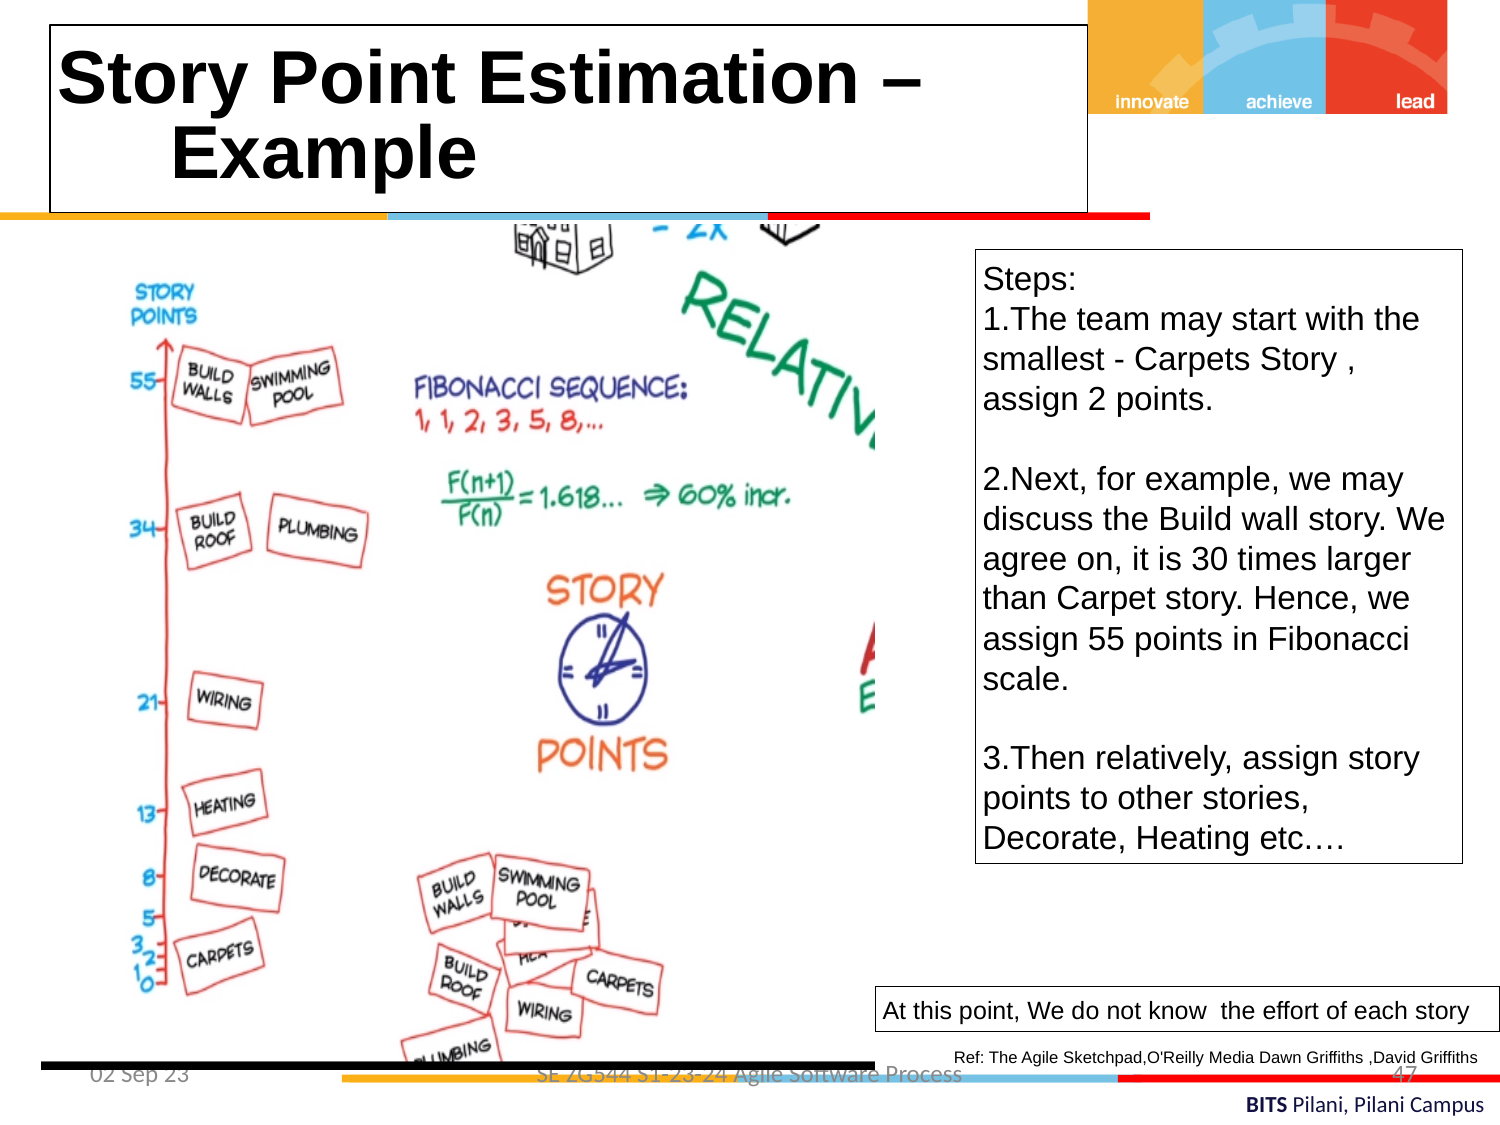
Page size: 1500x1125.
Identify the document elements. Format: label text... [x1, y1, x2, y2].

picture [1087, 0, 1448, 114]
text_box SE ZG544 S1-23-24 Agile Software Process [519, 1050, 980, 1096]
text_box At this point, We do not know the effort of each story [876, 986, 1500, 1032]
text_box Steps: The team may start with the smallest - Carpets Story , assign 2 points. Next, for example, we may discuss the Build wall story. We agree on, it is 30 times larger than Carpet story. Hence, we assign 55 points in Fibonacci scale. Then relatively, assign story points to other stories, Decorate, Heating etc.… [975, 249, 1463, 864]
text_box Ref: The Agile Sketchpad,O'Reilly Media Dawn Griffiths ,David Griffiths [946, 1039, 1493, 1075]
list Story Point Estimation – Example [49, 24, 1088, 213]
picture [41, 224, 876, 1071]
text_box 02 Sep 23 [82, 1071, 418, 1096]
slide_number 47 [1382, 1075, 1426, 1094]
